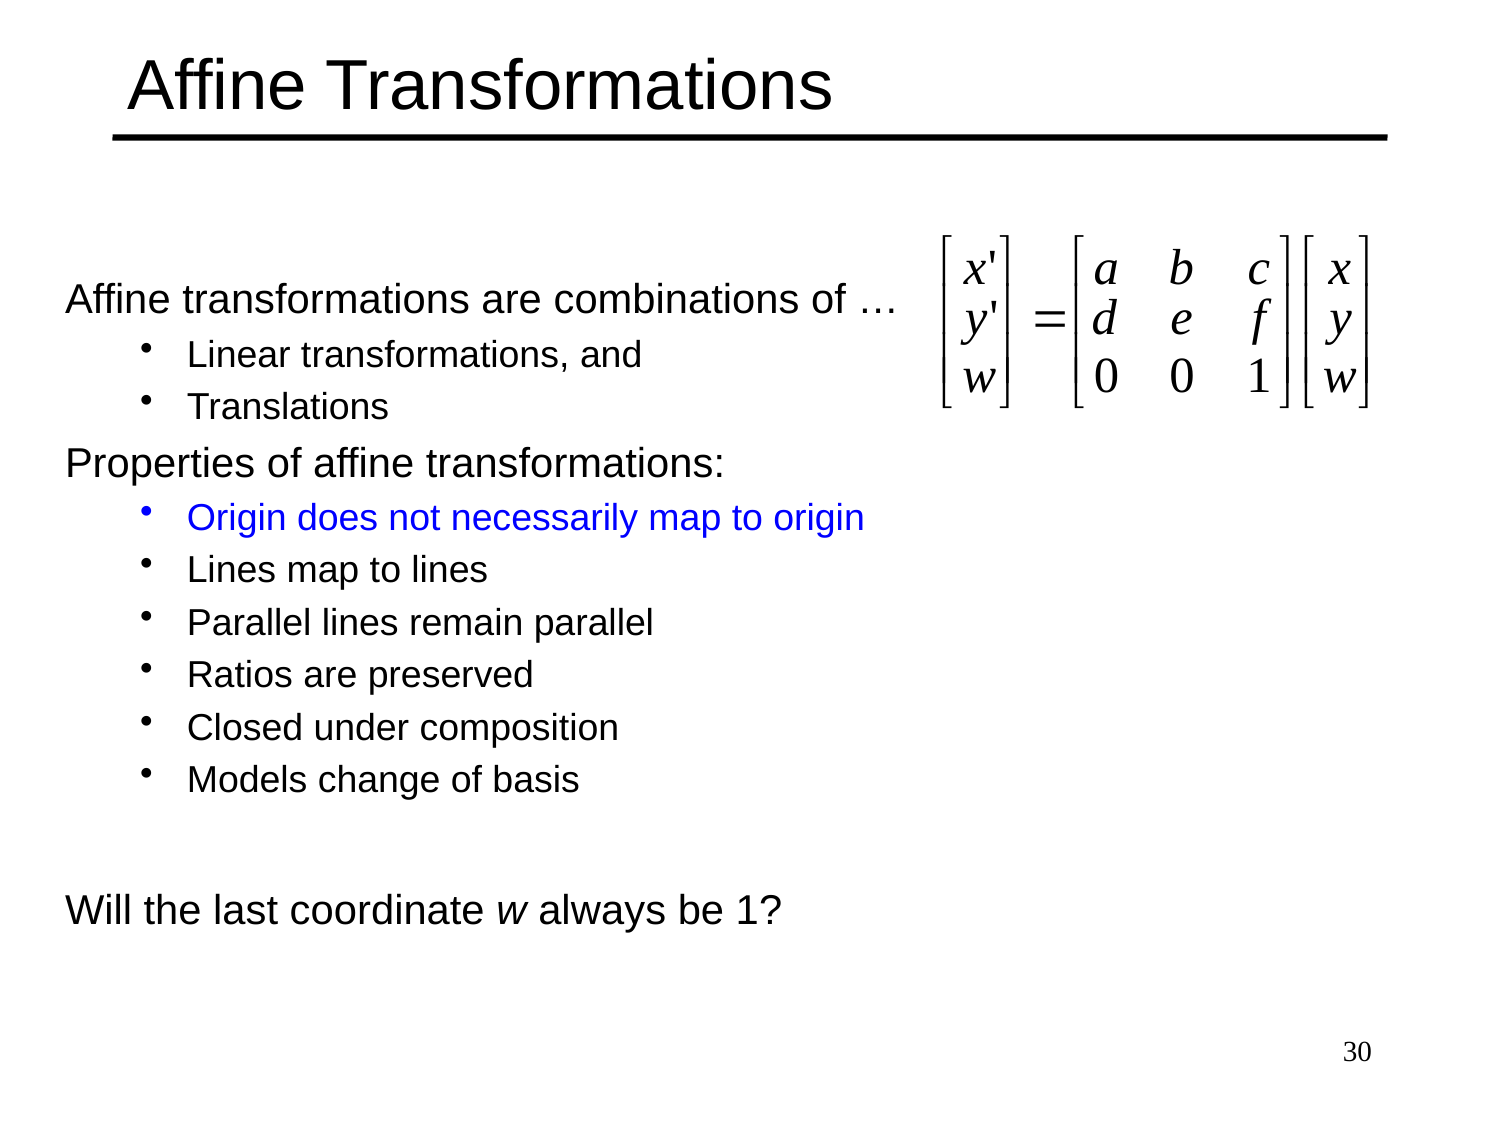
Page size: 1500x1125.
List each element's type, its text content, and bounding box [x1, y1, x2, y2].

title Affine Transformations [112, 12, 1388, 150]
list Affine transformations are combinations of … Linear transformations, and Translations Properties of affine transformations: Origin does not necessarily map to origin Lines map to lines Parallel lines remain parallel Ratios are preserved Closed under composition Models change of basis Will the last coordinate w always be 1? [50, 264, 1456, 1075]
slide_number 30 [1074, 1024, 1388, 1101]
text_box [930, 224, 1388, 420]
